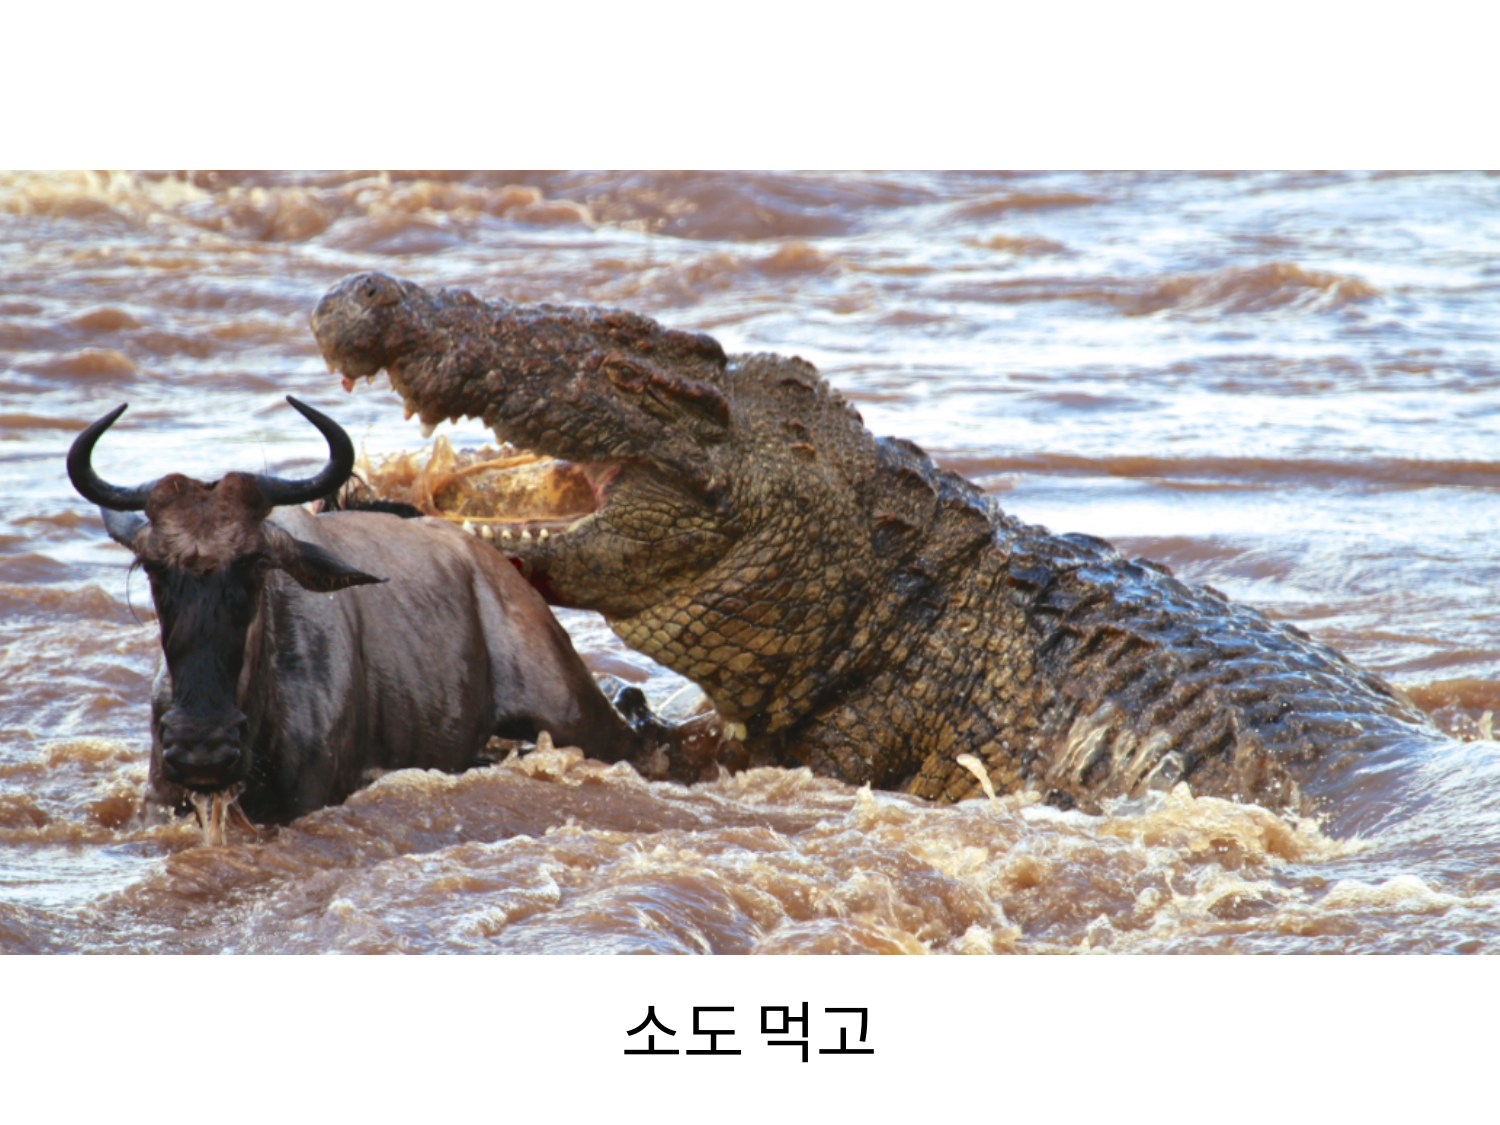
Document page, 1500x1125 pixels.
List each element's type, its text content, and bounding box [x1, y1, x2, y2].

text_box 소도 먹고 [606, 983, 894, 1078]
picture [0, 170, 1500, 955]
